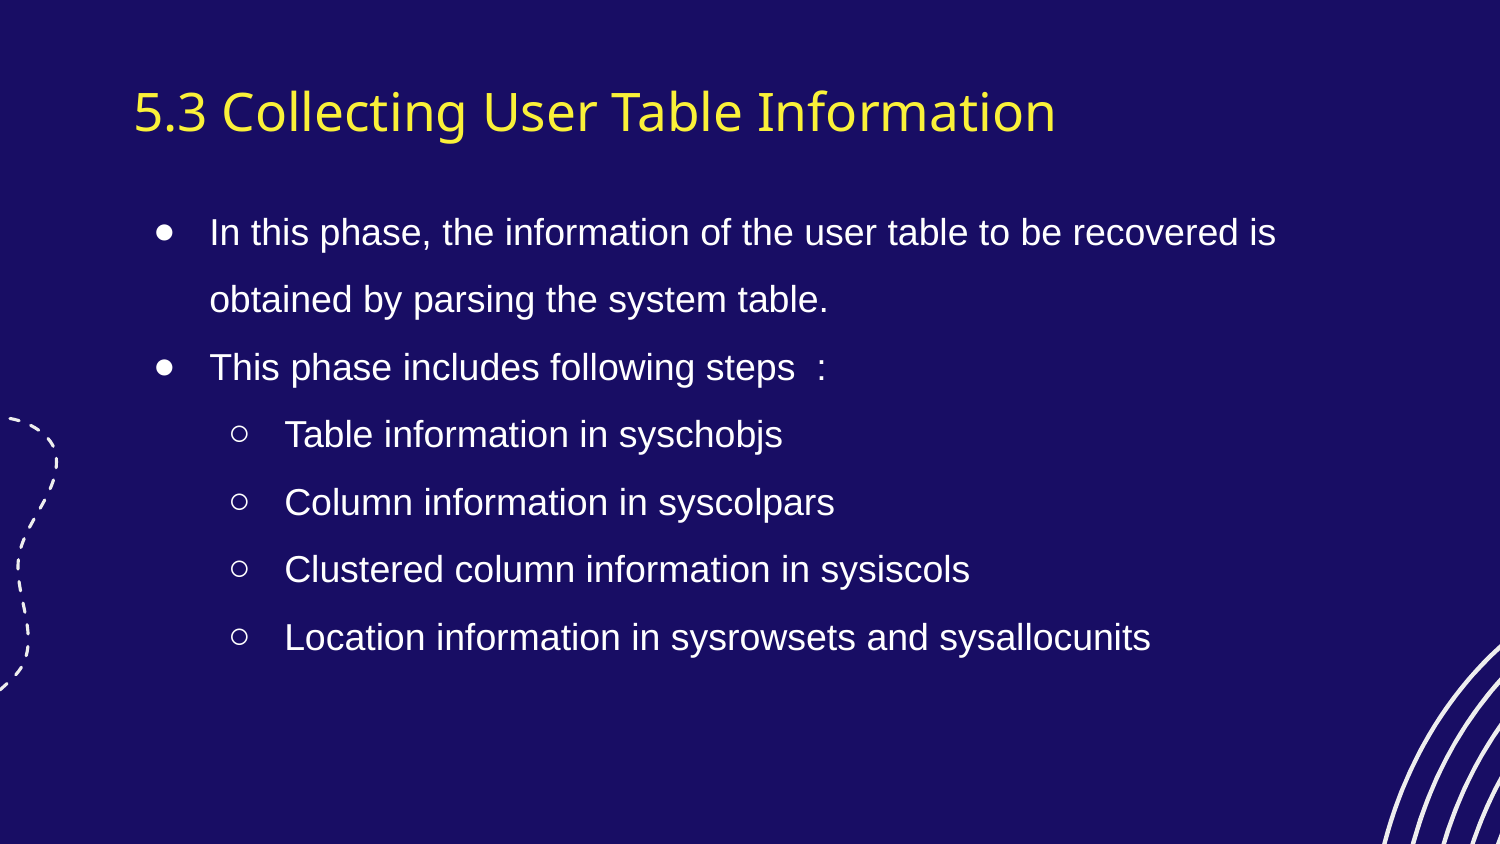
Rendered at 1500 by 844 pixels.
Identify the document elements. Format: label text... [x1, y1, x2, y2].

subtitle In this phase, the information of the user table to be recovered is obtained by parsing the system table. This phase includes following steps : Table information in syschobjs Column information in syscolpars Clustered column information in sysiscols Location information in sysrowsets and sysallocunits [119, 170, 1382, 756]
title 5.3 Collecting User Table Information [118, 63, 1381, 158]
